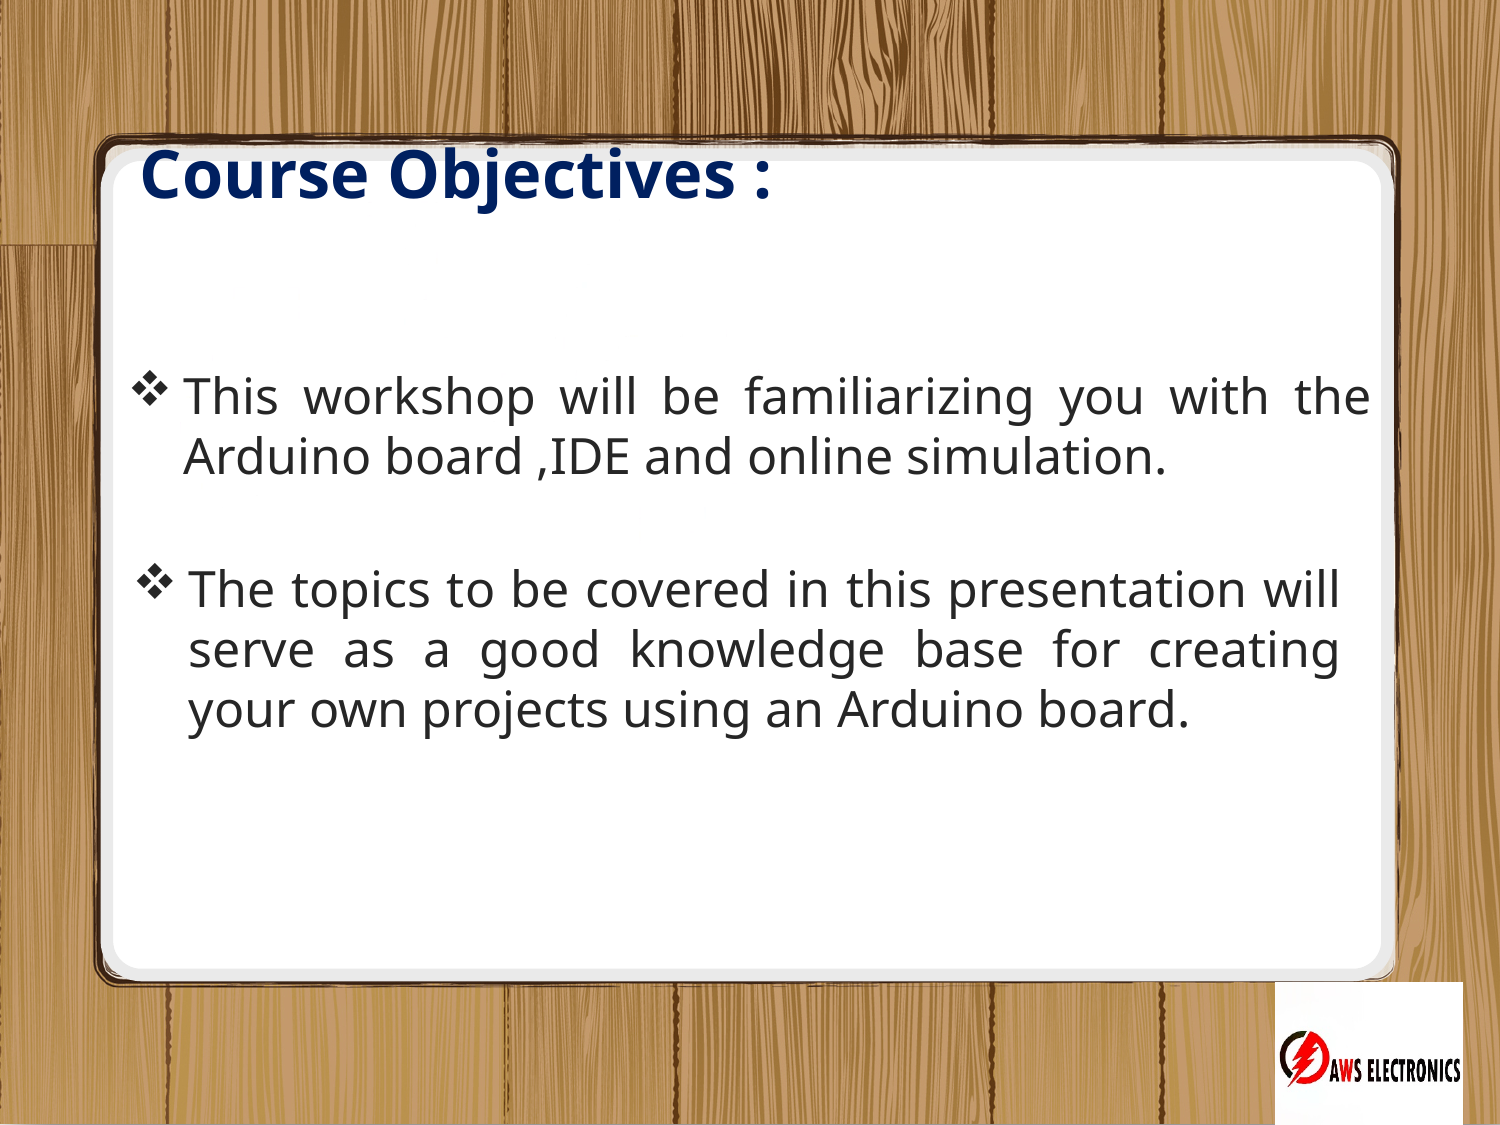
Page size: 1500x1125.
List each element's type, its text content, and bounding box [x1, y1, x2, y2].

title This workshop will be familiarizing you with the Arduino board ,IDE and online simulation. [112, 375, 1388, 474]
picture [0, 0, 1500, 1125]
text_box Course Objectives : [125, 124, 900, 220]
subtitle The topics to be covered in this presentation will serve as a good knowledge base for creating your own projects using an Arduino board. [117, 549, 1358, 838]
